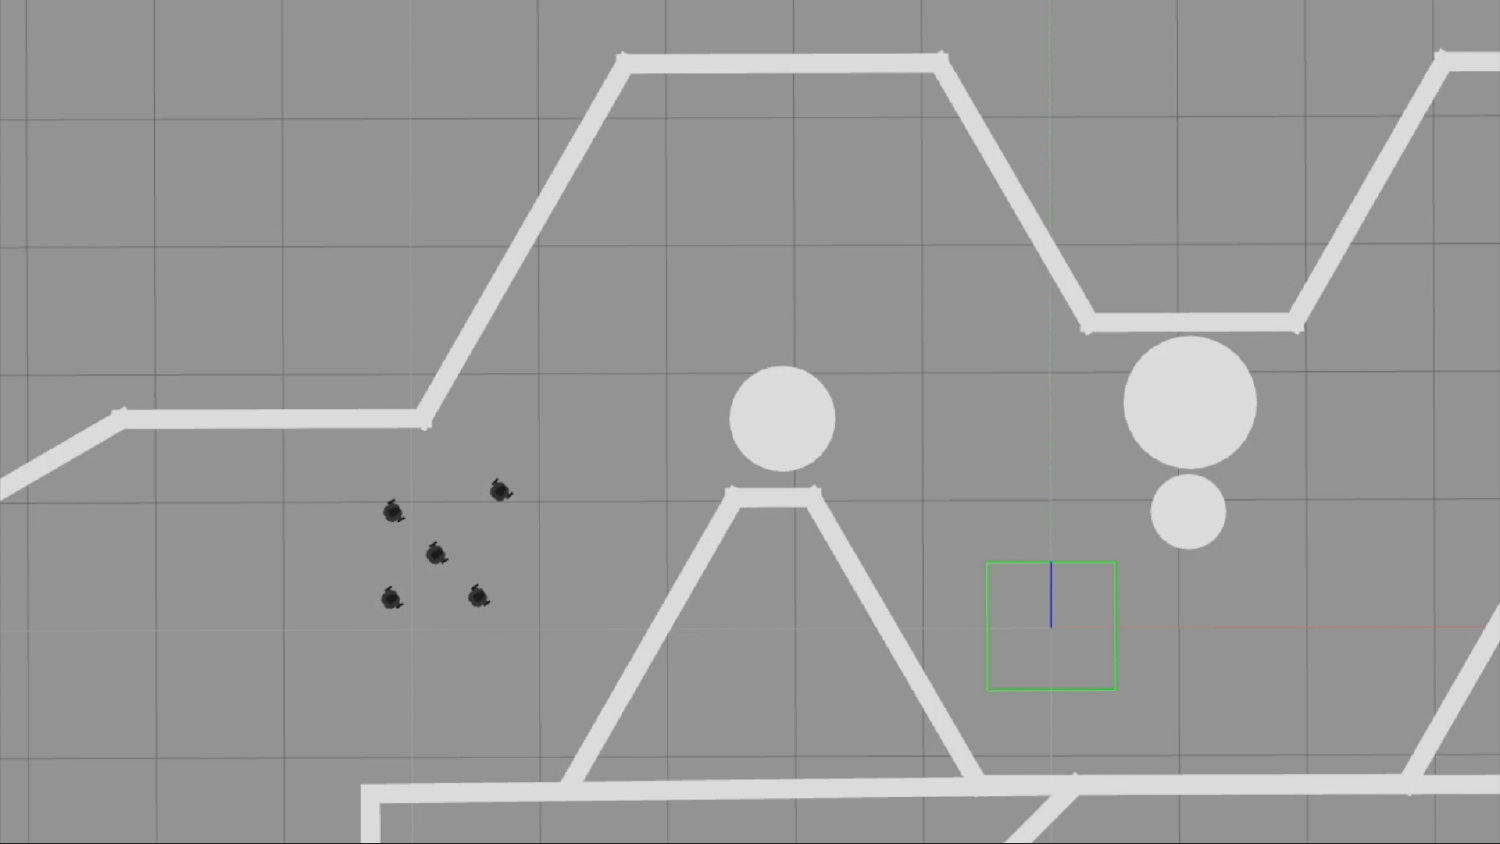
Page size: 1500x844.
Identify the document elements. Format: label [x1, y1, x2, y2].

text_box [0, 0, 1500, 844]
